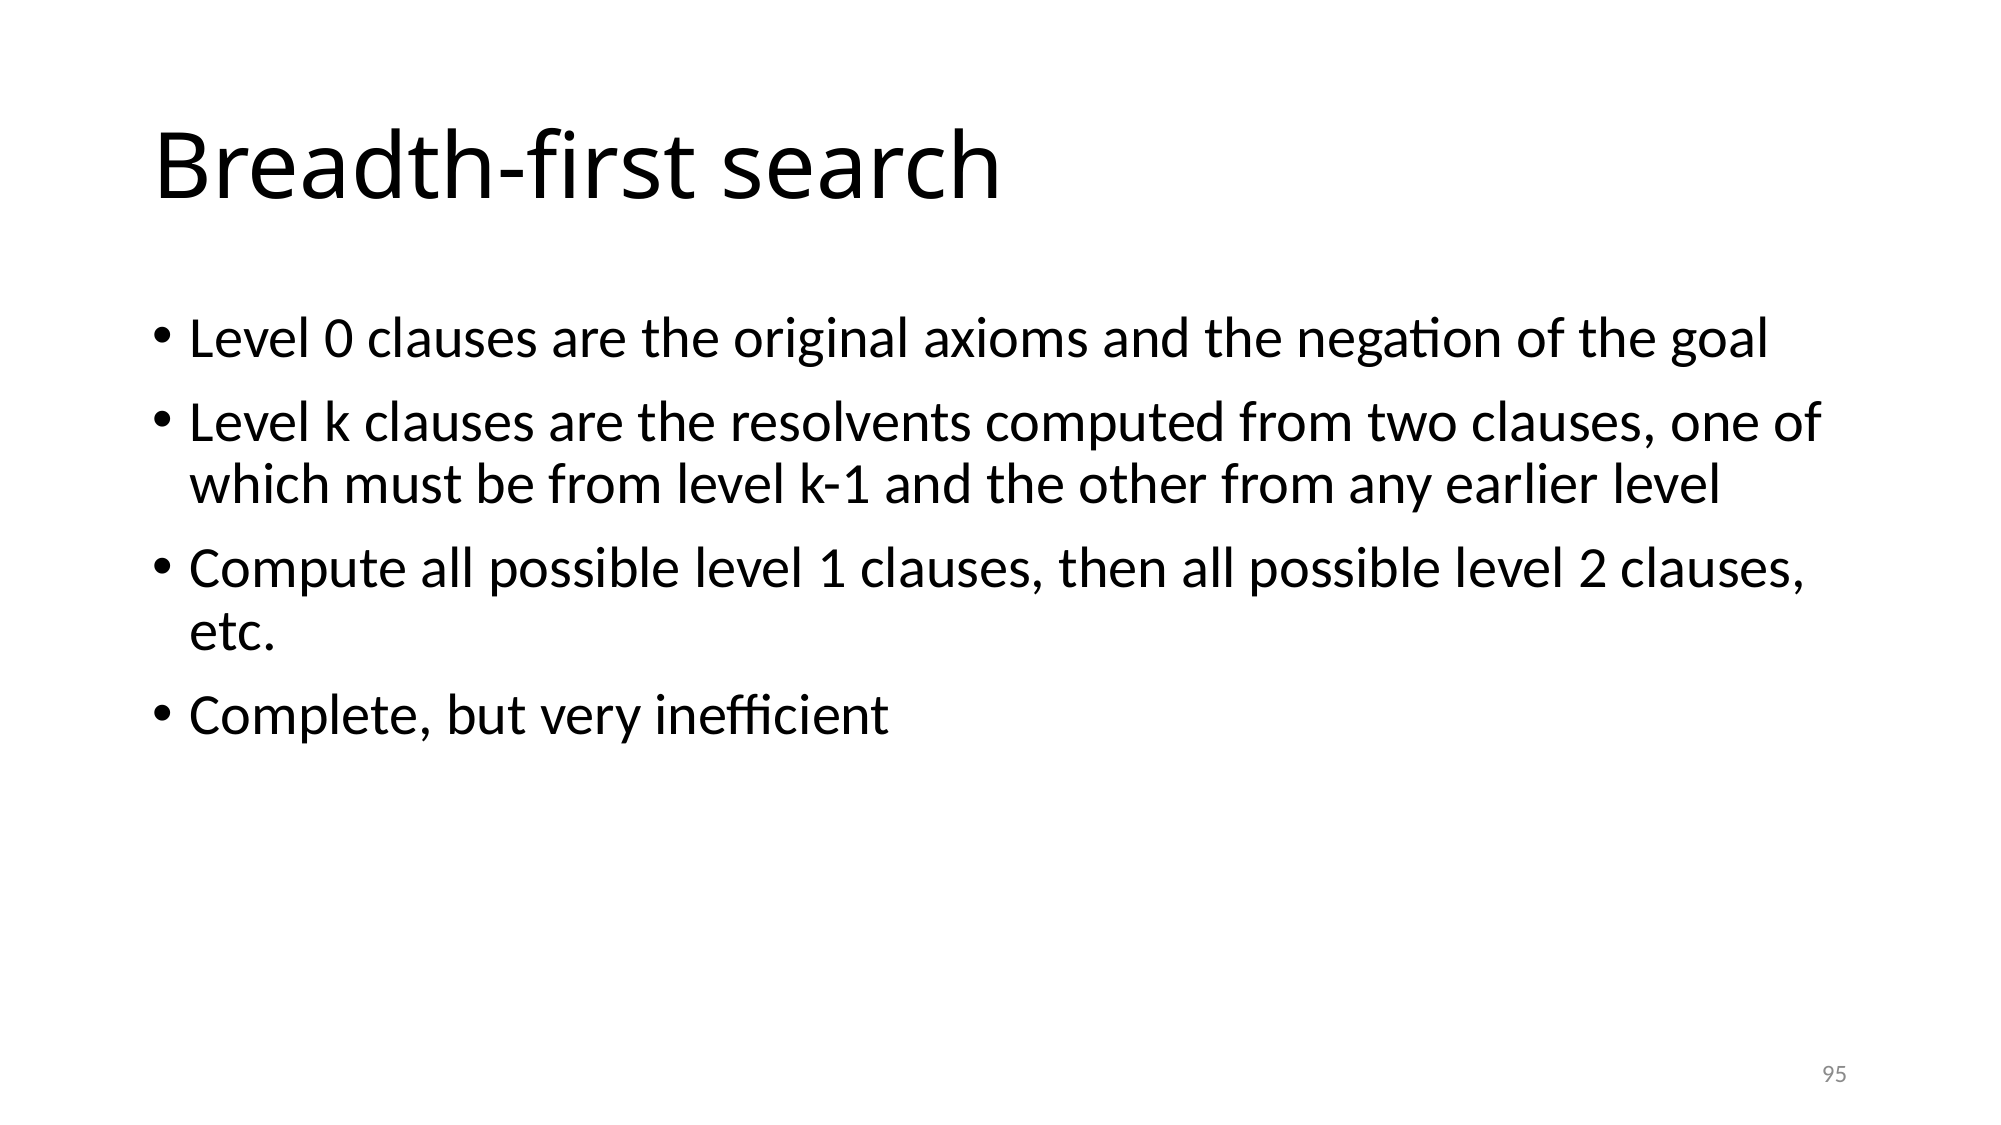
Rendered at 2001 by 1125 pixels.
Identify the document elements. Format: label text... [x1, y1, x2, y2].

title Breadth-first search [137, 59, 1863, 278]
list Level 0 clauses are the original axioms and the negation of the goal Level k clauses are the resolvents computed from two clauses, one of which must be from level k-1 and the other from any earlier level Compute all possible level 1 clauses, then all possible level 2 clauses, etc. Complete, but very inefficient [137, 299, 1863, 1014]
slide_number 95 [1412, 1042, 1863, 1103]
